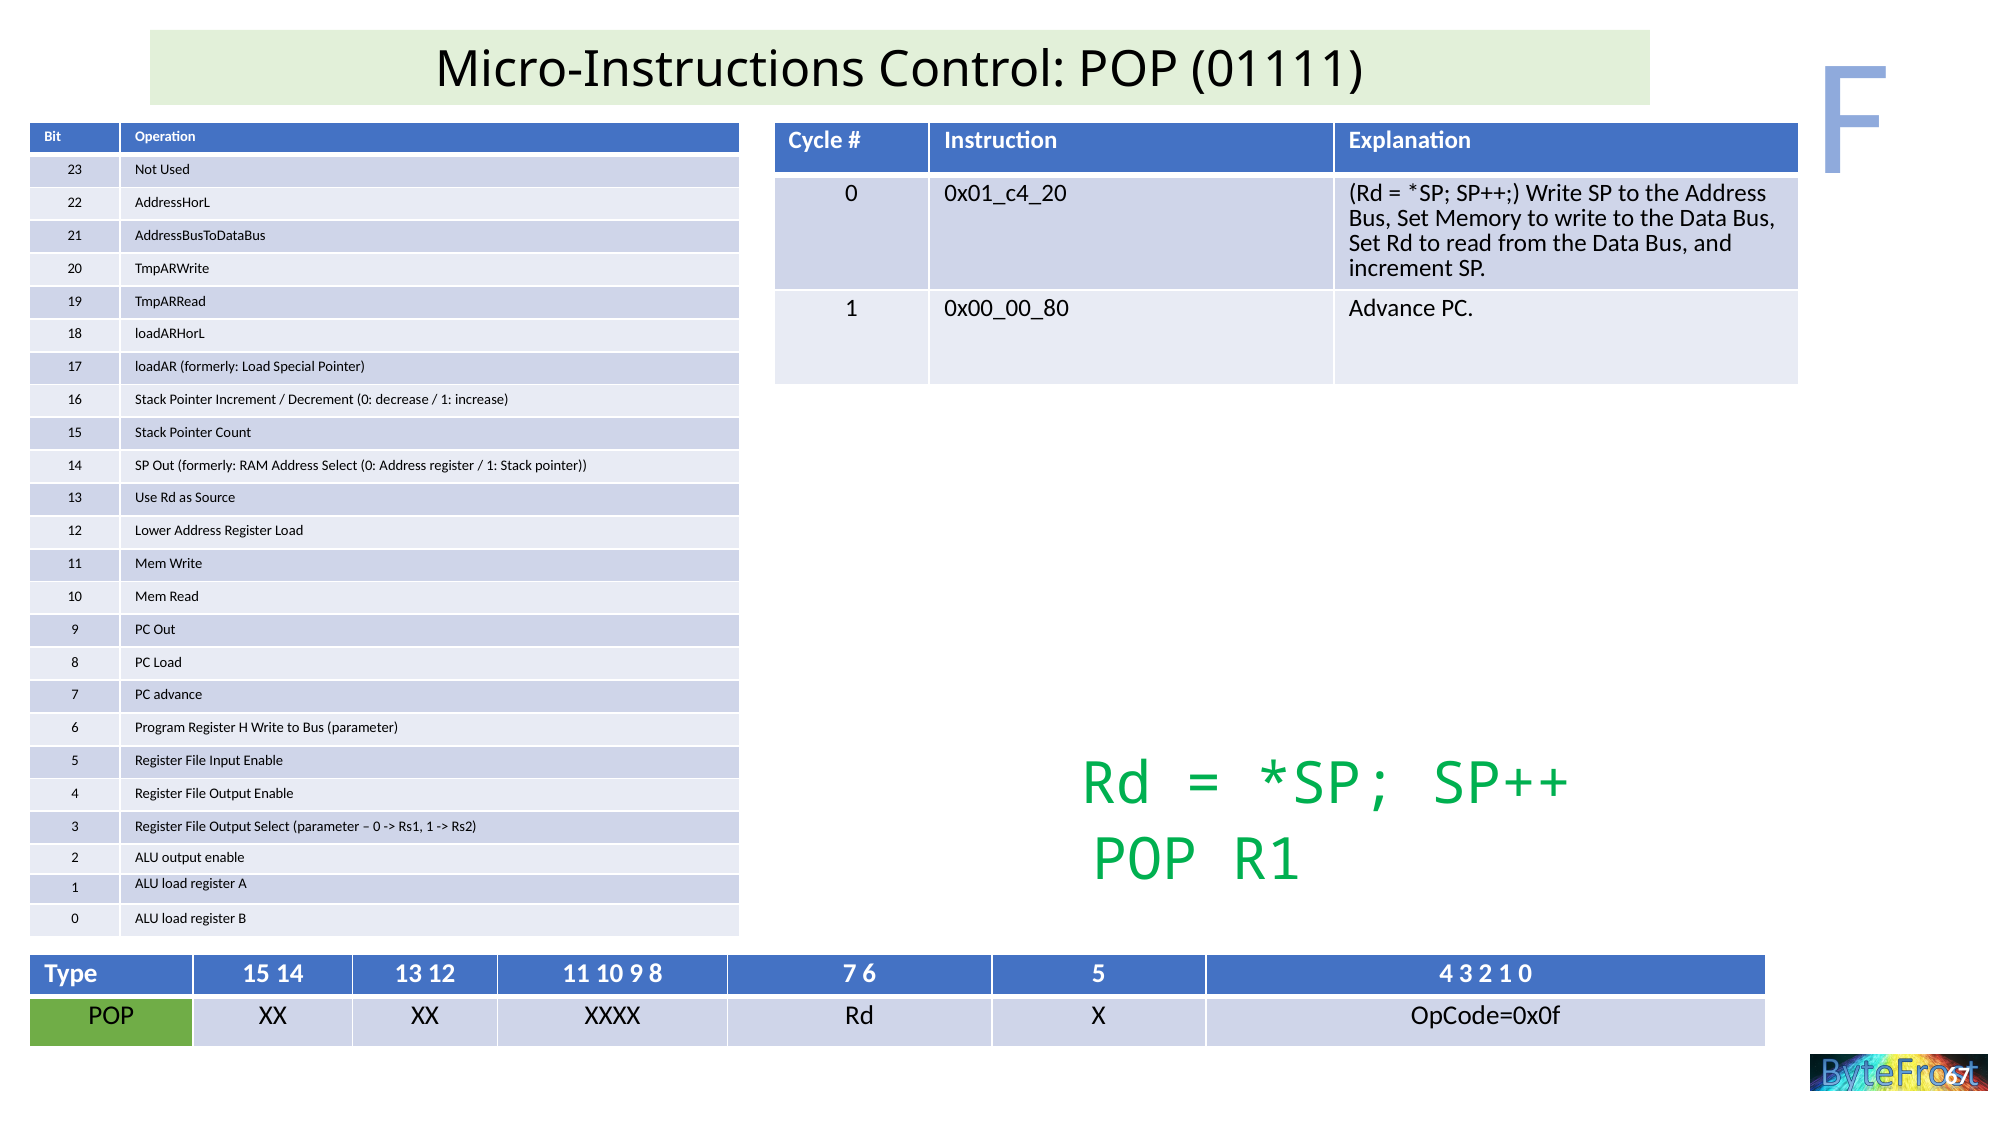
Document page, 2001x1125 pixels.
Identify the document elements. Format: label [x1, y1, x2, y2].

text_box [1535, 1044, 1986, 1105]
text_box [1799, 0, 1906, 215]
table_cell [121, 418, 739, 449]
table_cell [30, 582, 119, 613]
picture [1810, 1054, 1988, 1091]
table_cell [775, 178, 928, 289]
table_cell [30, 221, 119, 252]
table_cell [121, 648, 739, 679]
table_cell [121, 484, 739, 515]
table_cell [30, 999, 192, 1046]
table_cell [30, 615, 119, 646]
table_header [498, 955, 727, 994]
table_header [1335, 123, 1798, 172]
title [150, 29, 1650, 105]
table_cell [121, 451, 739, 482]
table_cell [121, 615, 739, 646]
table_cell [30, 714, 119, 745]
table_cell [30, 845, 119, 873]
table_header [728, 955, 991, 994]
table_cell [728, 999, 991, 1046]
table_header [194, 955, 352, 994]
table_cell [121, 681, 739, 712]
table_header [30, 955, 192, 994]
table_cell [121, 582, 739, 613]
table_header [775, 123, 928, 172]
table_cell [121, 550, 739, 581]
table_cell [121, 779, 739, 810]
table_cell [121, 714, 739, 745]
table_cell [121, 385, 739, 416]
text_box [1067, 737, 1587, 899]
table_cell [30, 517, 119, 548]
table_cell [775, 291, 928, 384]
table_cell [353, 999, 497, 1046]
table_cell [993, 999, 1205, 1046]
table_cell [121, 188, 739, 219]
table_cell [1335, 178, 1798, 289]
table_cell [30, 681, 119, 712]
table_cell [30, 550, 119, 581]
table_cell [30, 875, 119, 903]
table_cell [121, 353, 739, 384]
table_cell [121, 517, 739, 548]
table_cell [121, 845, 739, 873]
table_header [993, 955, 1205, 994]
table_cell [121, 254, 739, 285]
table_cell [121, 221, 739, 252]
table_cell [30, 648, 119, 679]
table_header [1207, 955, 1765, 994]
table_cell [30, 812, 119, 843]
table_cell [121, 287, 739, 318]
table_cell [121, 747, 739, 778]
table_cell [30, 451, 119, 482]
table_cell [194, 999, 352, 1046]
table_cell [1335, 291, 1798, 384]
table_cell [121, 320, 739, 351]
table_cell [30, 353, 119, 384]
table_header [930, 123, 1333, 172]
table_cell [121, 875, 739, 903]
table_cell [30, 779, 119, 810]
table_header [353, 955, 497, 994]
table_cell [30, 157, 119, 187]
table_cell [121, 157, 739, 187]
table_cell [30, 254, 119, 285]
table_cell [930, 178, 1333, 289]
table_cell [121, 905, 739, 936]
table_cell [30, 484, 119, 515]
table_cell [30, 385, 119, 416]
table_cell [30, 188, 119, 219]
table_cell [930, 291, 1333, 384]
table_cell [30, 747, 119, 778]
table_cell [30, 418, 119, 449]
table_cell [1207, 999, 1765, 1046]
table_cell [30, 905, 119, 936]
table_cell [121, 812, 739, 843]
table_cell [30, 287, 119, 318]
table_cell [30, 320, 119, 351]
table_header [121, 123, 739, 152]
table_cell [498, 999, 727, 1046]
table_header [30, 123, 119, 152]
